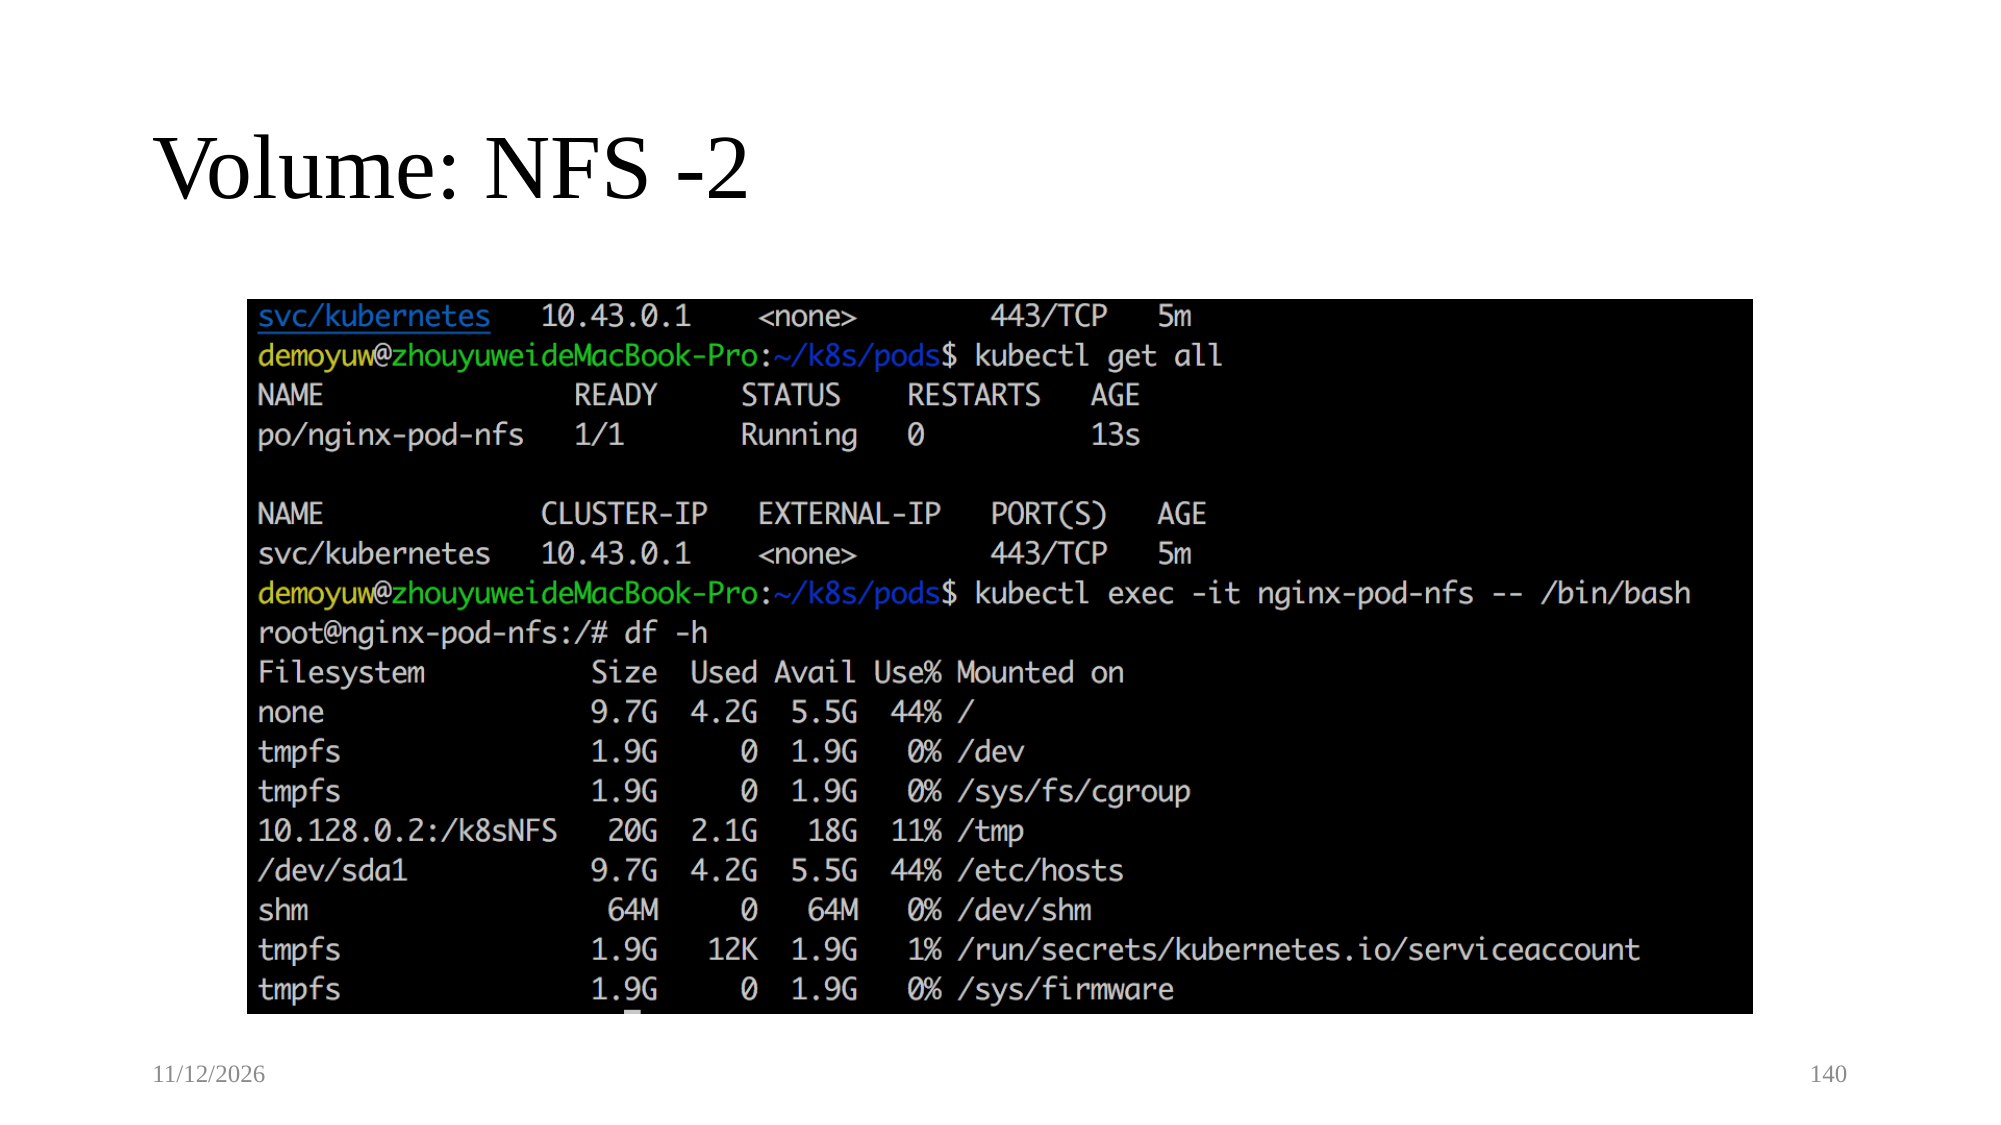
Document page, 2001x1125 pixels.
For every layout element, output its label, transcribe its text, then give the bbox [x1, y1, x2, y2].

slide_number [137, 1042, 588, 1103]
title Volume: NFS -2 [137, 59, 1863, 278]
slide_number 140 [1412, 1042, 1863, 1103]
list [247, 299, 1753, 1014]
